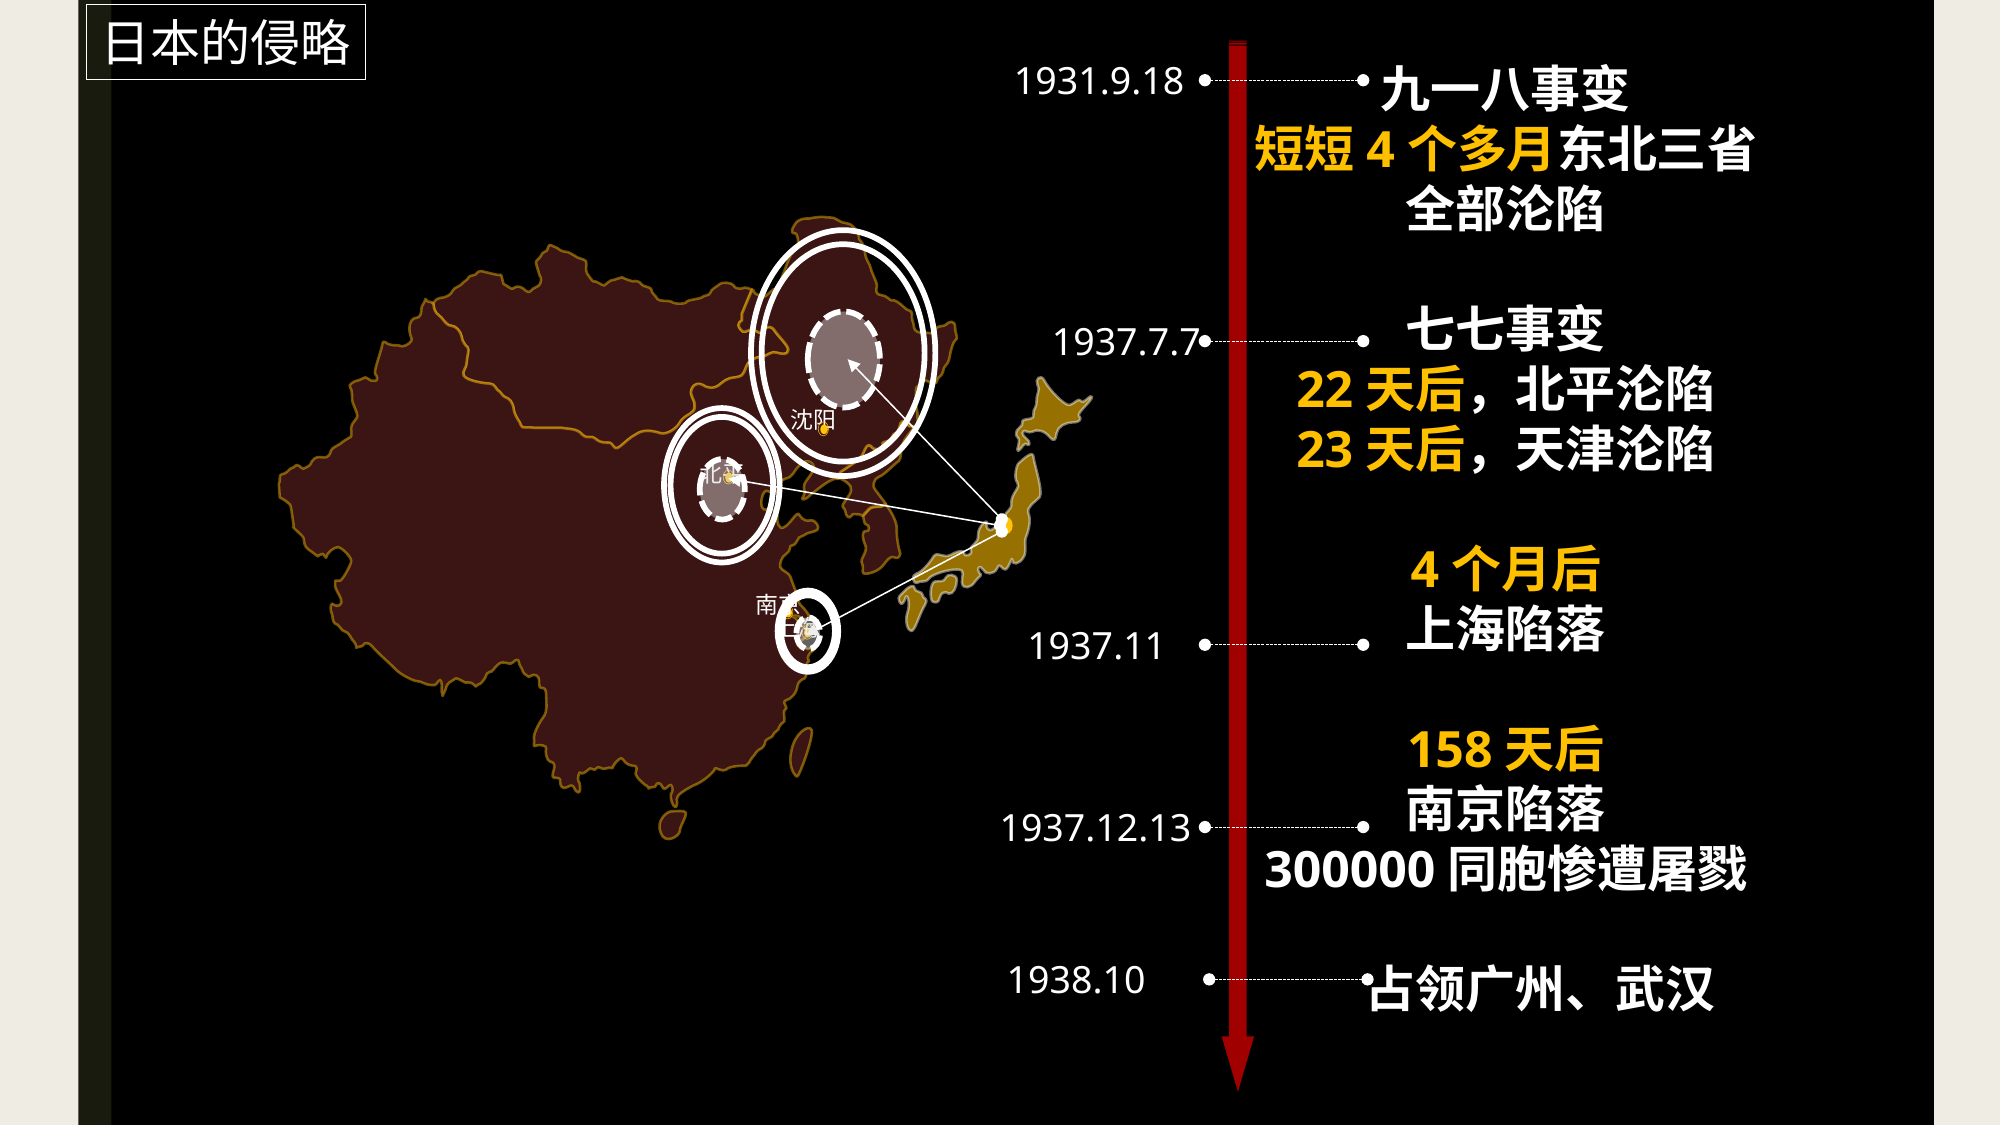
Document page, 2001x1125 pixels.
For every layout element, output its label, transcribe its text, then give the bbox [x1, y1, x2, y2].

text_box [991, 948, 1368, 1010]
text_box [663, 408, 780, 563]
text_box 九一八事变 短短4个多月东北三省 全部沦陷 七七事变 22天后，北平沦陷 23天后，天津沦陷 4个月后 上海陷落 158天后 南京陷落 300000同胞惨遭屠戮 占领广州、武汉 [1250, 49, 1787, 1025]
text_box [1218, 1010, 1257, 1095]
text_box [1226, 38, 1250, 49]
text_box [999, 49, 1364, 111]
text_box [987, 796, 1364, 858]
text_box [750, 230, 936, 477]
text_box [1226, 675, 1250, 796]
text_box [847, 359, 1003, 520]
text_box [1037, 310, 1364, 372]
text_box [1226, 858, 1250, 948]
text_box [728, 478, 1000, 526]
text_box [1014, 614, 1364, 675]
text_box [109, 0, 1937, 1125]
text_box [278, 215, 1092, 845]
text_box [1226, 372, 1250, 614]
text_box 日本的侵略 [86, 4, 366, 80]
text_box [777, 590, 839, 672]
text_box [805, 531, 1003, 636]
text_box [1226, 111, 1250, 310]
